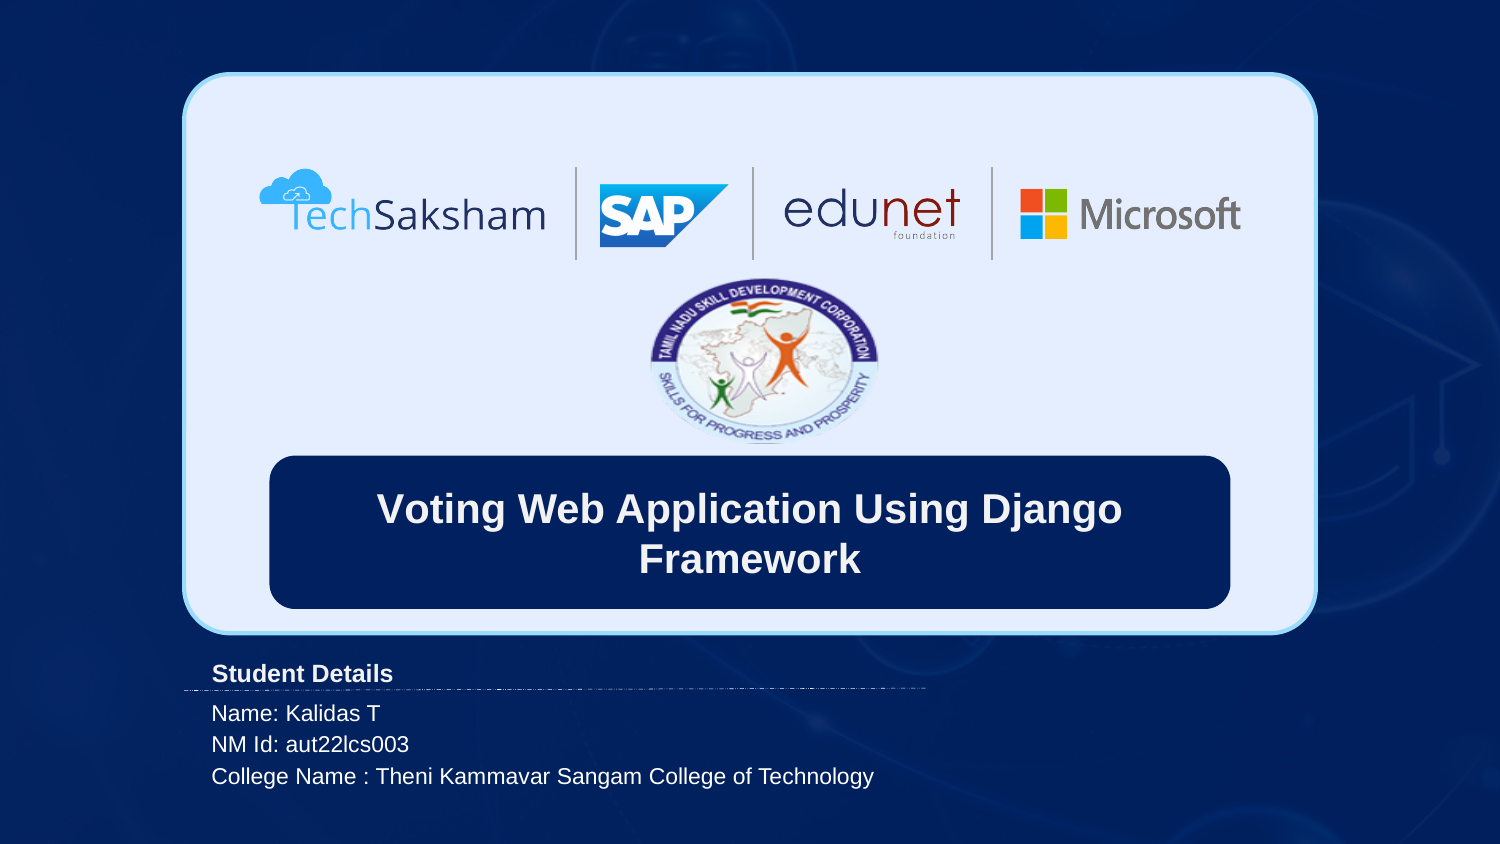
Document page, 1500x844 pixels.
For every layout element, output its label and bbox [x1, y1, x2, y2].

text_box [253, 160, 1247, 260]
text_box [0, 0, 1500, 844]
text_box [183, 687, 928, 691]
picture [645, 273, 883, 447]
